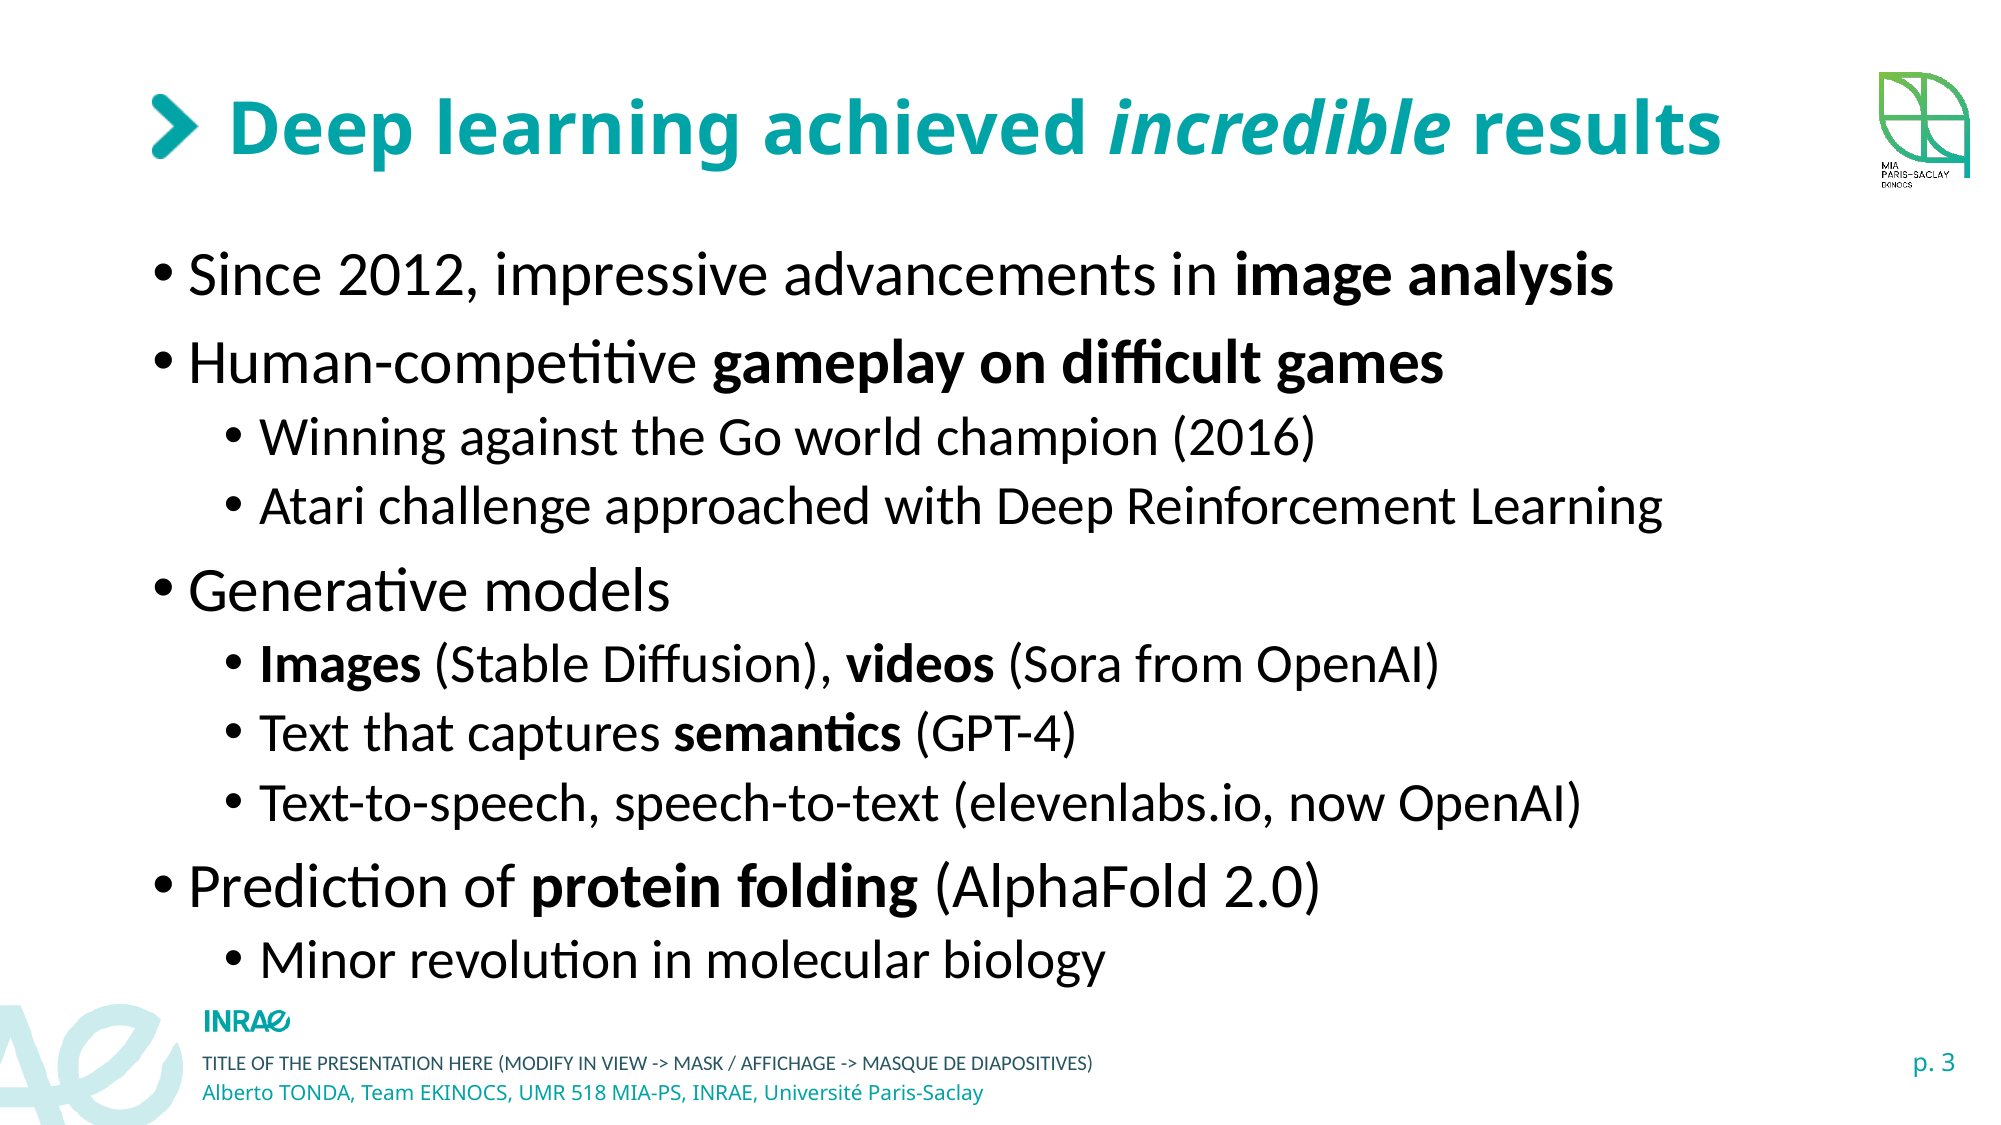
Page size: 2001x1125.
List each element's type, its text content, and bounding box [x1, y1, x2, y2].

picture [152, 94, 200, 159]
picture [1862, 54, 1986, 205]
picture [0, 996, 329, 1125]
list Since 2012, impressive advancements in image analysis Human-competitive gameplay on difficult games Winning against the Go world champion (2016) Atari challenge approached with Deep Reinforcement Learning Generative models Images (Stable Diffusion), videos (Sora from OpenAI) Text that captures semantics (GPT-4) Text-to-speech, speech-to-text (elevenlabs.io, now OpenAI) Prediction of protein folding (AlphaFold 2.0) Minor revolution in molecular biology [137, 233, 1863, 1001]
title Deep learning achieved incredible results [137, 59, 1863, 203]
